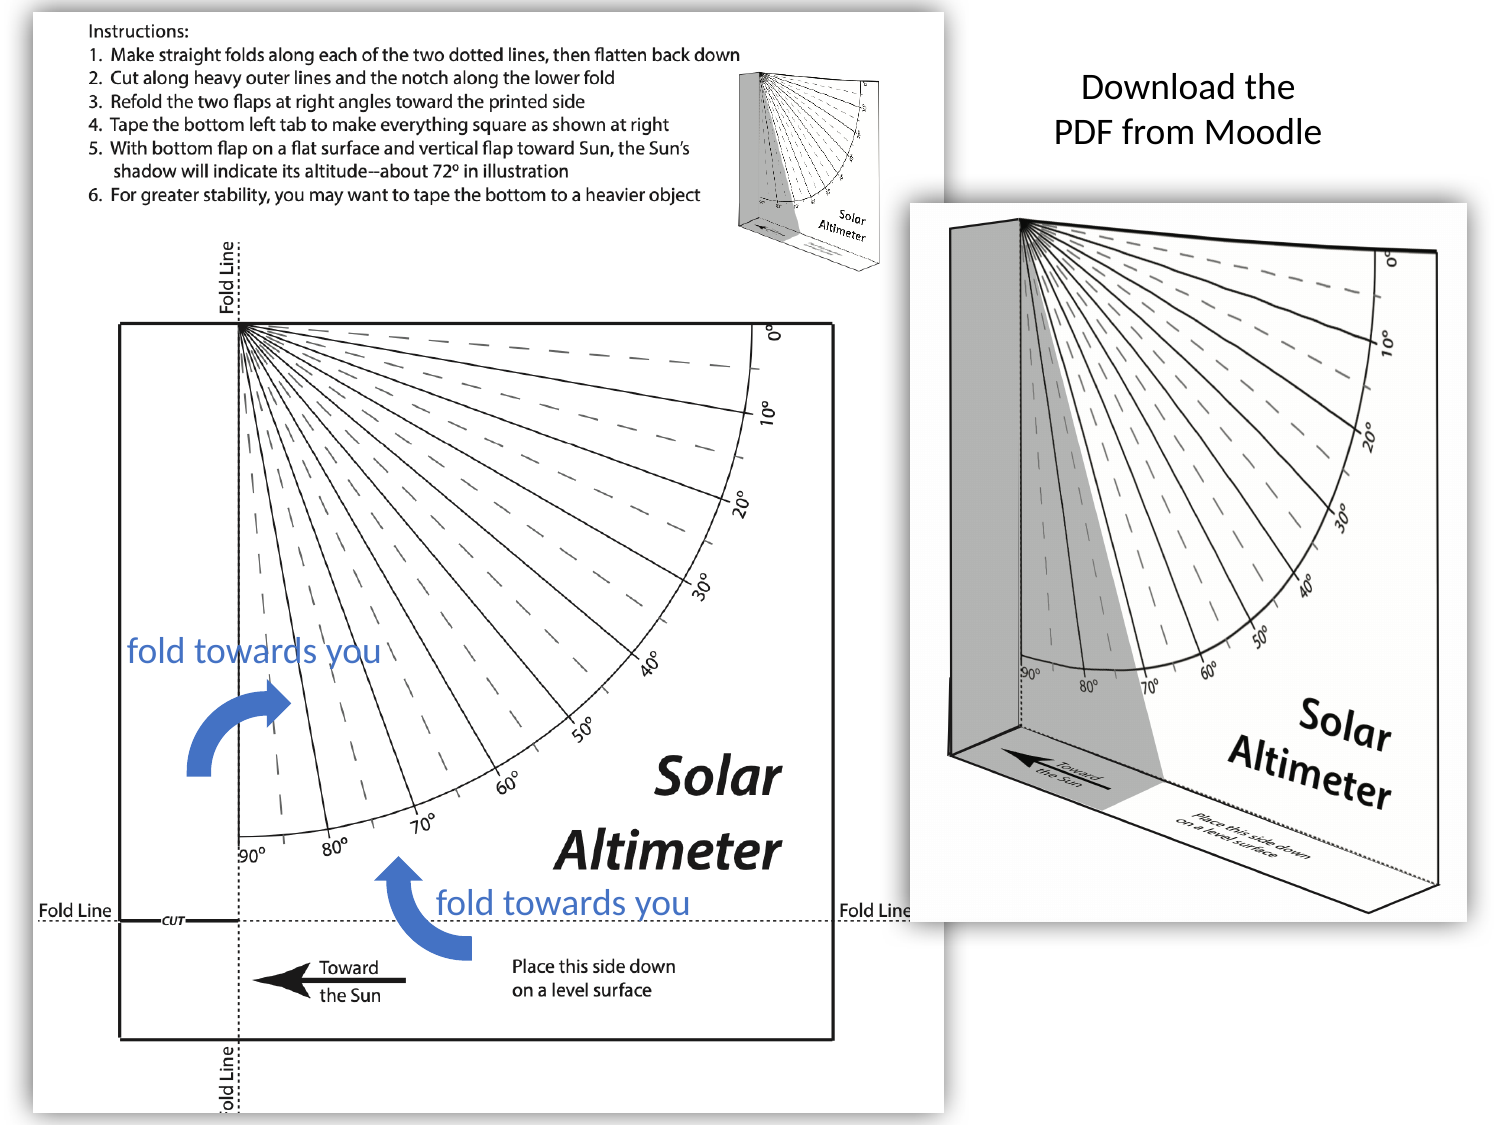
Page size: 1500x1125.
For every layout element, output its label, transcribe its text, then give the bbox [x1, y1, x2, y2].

text_box Download the PDF from Moodle [1038, 55, 1339, 160]
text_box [112, 618, 708, 961]
picture [33, 12, 1467, 1113]
